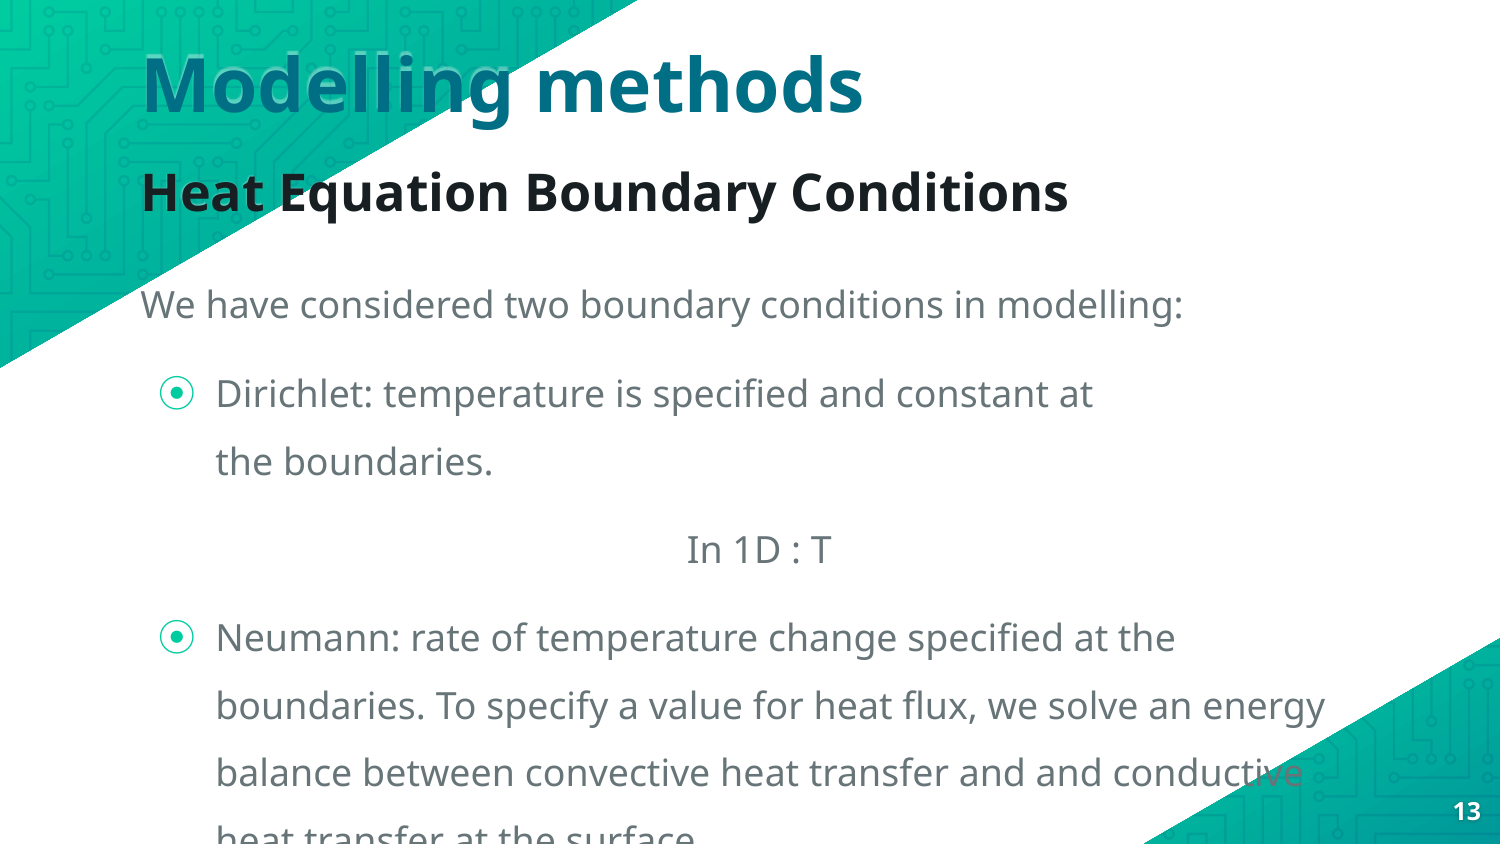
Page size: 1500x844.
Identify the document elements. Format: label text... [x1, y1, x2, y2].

title Heat Equation Boundary Conditions [140, 166, 1360, 249]
title Modelling methods [140, 47, 1360, 129]
slide_number 13 [1391, 779, 1482, 844]
